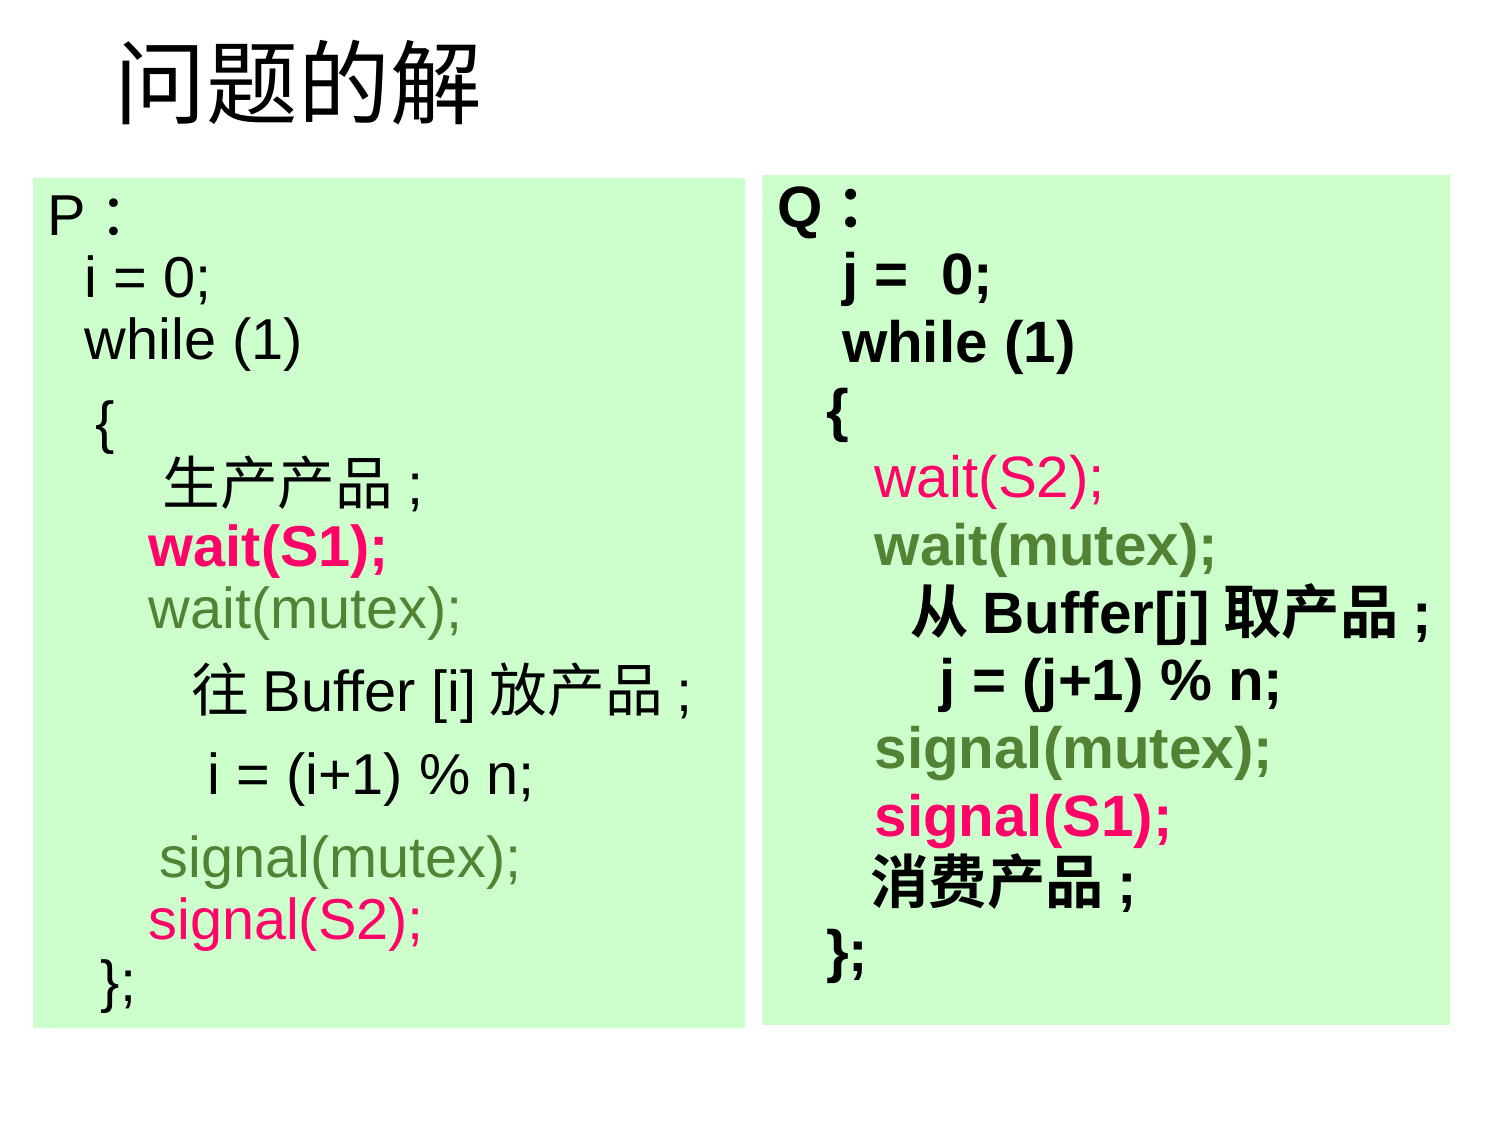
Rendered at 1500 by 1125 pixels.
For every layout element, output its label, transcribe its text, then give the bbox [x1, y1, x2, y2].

title 问题的解 [99, 24, 1375, 150]
list P： i = 0; while (1) { 生产产品; wait(S1); wait(mutex); 往Buffer [i]放产品; i = (i+1) % n; signal(mutex); signal(S2); }; [32, 178, 746, 1029]
text_box Q： j = 0; while (1) { wait(S2); wait(mutex); 从Buffer[j]取产品; j = (j+1) % n; signal(mutex); signal(S1); 消费产品; }; [762, 174, 1450, 1025]
